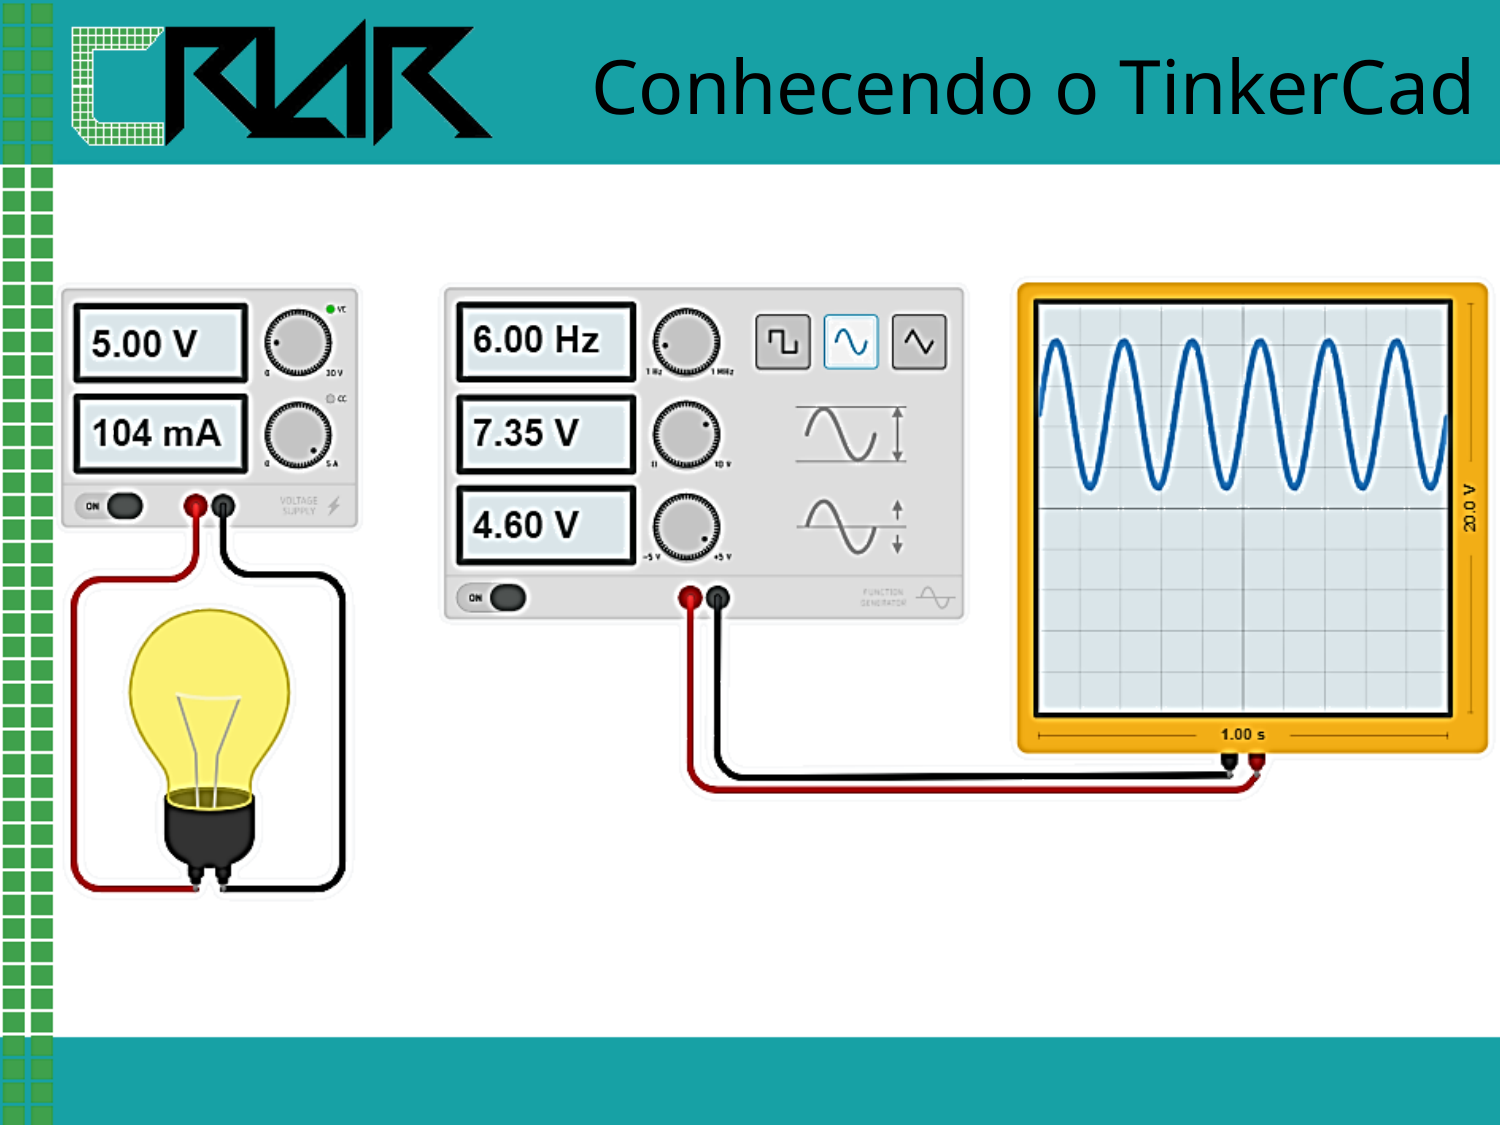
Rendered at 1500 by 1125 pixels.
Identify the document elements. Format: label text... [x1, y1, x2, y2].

picture [0, 0, 1500, 1125]
title Conhecendo o TinkerCad [501, 9, 1492, 161]
